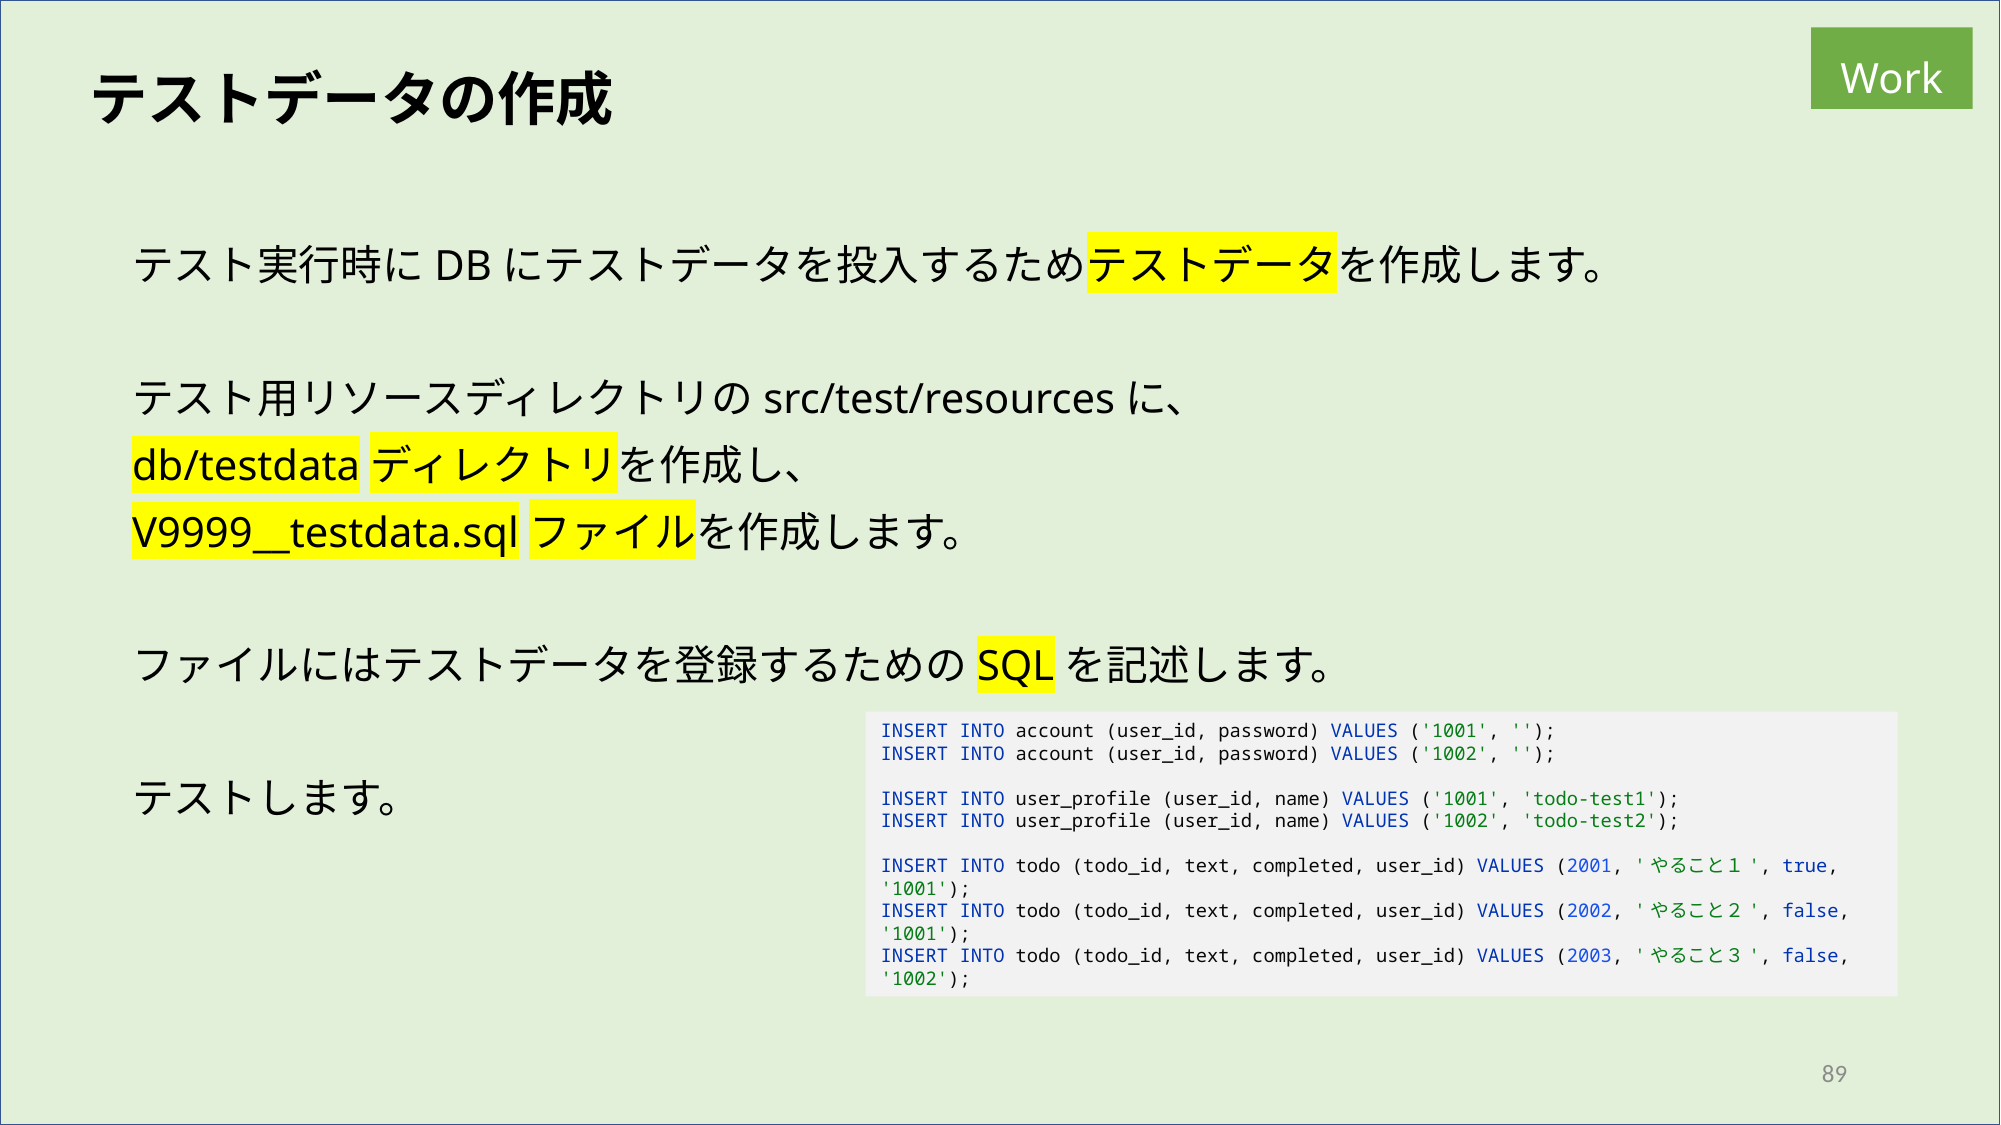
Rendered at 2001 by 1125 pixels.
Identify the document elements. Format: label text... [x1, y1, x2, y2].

text_box Work [1811, 27, 1973, 109]
slide_number 89 [1412, 1042, 1863, 1103]
text_box テスト実行時にDBにテストデータを投入するためテストデータを作成します。 テスト用リソースディレクトリのsrc/test/resourcesに、 db/testdataディレクトリを作成し、 V9999__testdata.sqlファイルを作成します。 ファイルにはテストデータを登録するためのSQLを記述します。 テストします。 [117, 214, 1904, 830]
text_box INSERT INTO account (user_id, password) VALUES ('1001', ''); INSERT INTO account (user_id, password) VALUES ('1002', ''); INSERT INTO user_profile (user_id, name) VALUES ('1001', 'todo-test1'); INSERT INTO user_profile (user_id, name) VALUES ('1002', 'todo-test2'); INSERT INTO todo (todo_id, text, completed, user_id) VALUES (2001, 'やること１', true, '1001'); INSERT INTO todo (todo_id, text, completed, user_id) VALUES (2002, 'やること２', false, '1001'); INSERT INTO todo (todo_id, text, completed, user_id) VALUES (2003, 'やること３', false, '1002'); [865, 711, 1898, 997]
text_box [0, 0, 2000, 1125]
text_box テストデータの作成 [75, 54, 1614, 140]
